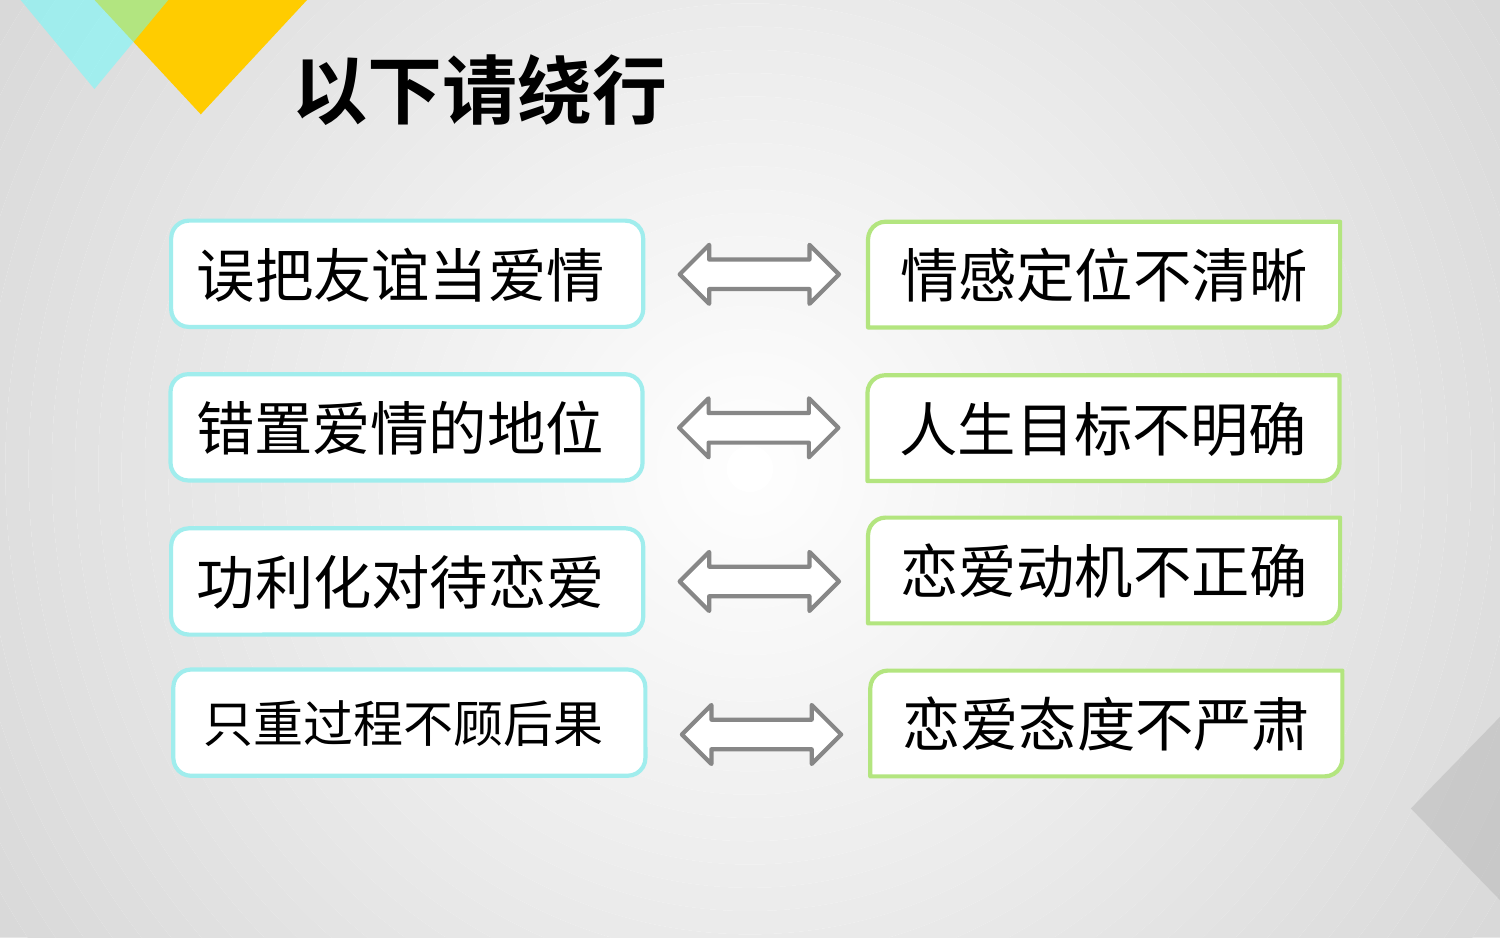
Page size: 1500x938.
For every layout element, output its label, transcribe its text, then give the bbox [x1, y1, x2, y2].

text_box [676, 396, 841, 460]
text_box [677, 242, 842, 306]
text_box 恋爱态度不严肃 [868, 668, 1345, 779]
text_box 人生目标不明确 [865, 373, 1342, 484]
text_box [679, 703, 844, 766]
text_box 功利化对待恋爱 [169, 526, 646, 637]
text_box 情感定位不清晰 [865, 219, 1343, 330]
title 以下请绕行 [277, 44, 1356, 134]
text_box [677, 549, 842, 613]
text_box 误把友谊当爱情 [169, 218, 646, 330]
text_box 错置爱情的地位 [168, 372, 645, 483]
text_box 恋爱动机不正确 [865, 515, 1343, 626]
text_box 只重过程不顾后果 [171, 667, 648, 778]
